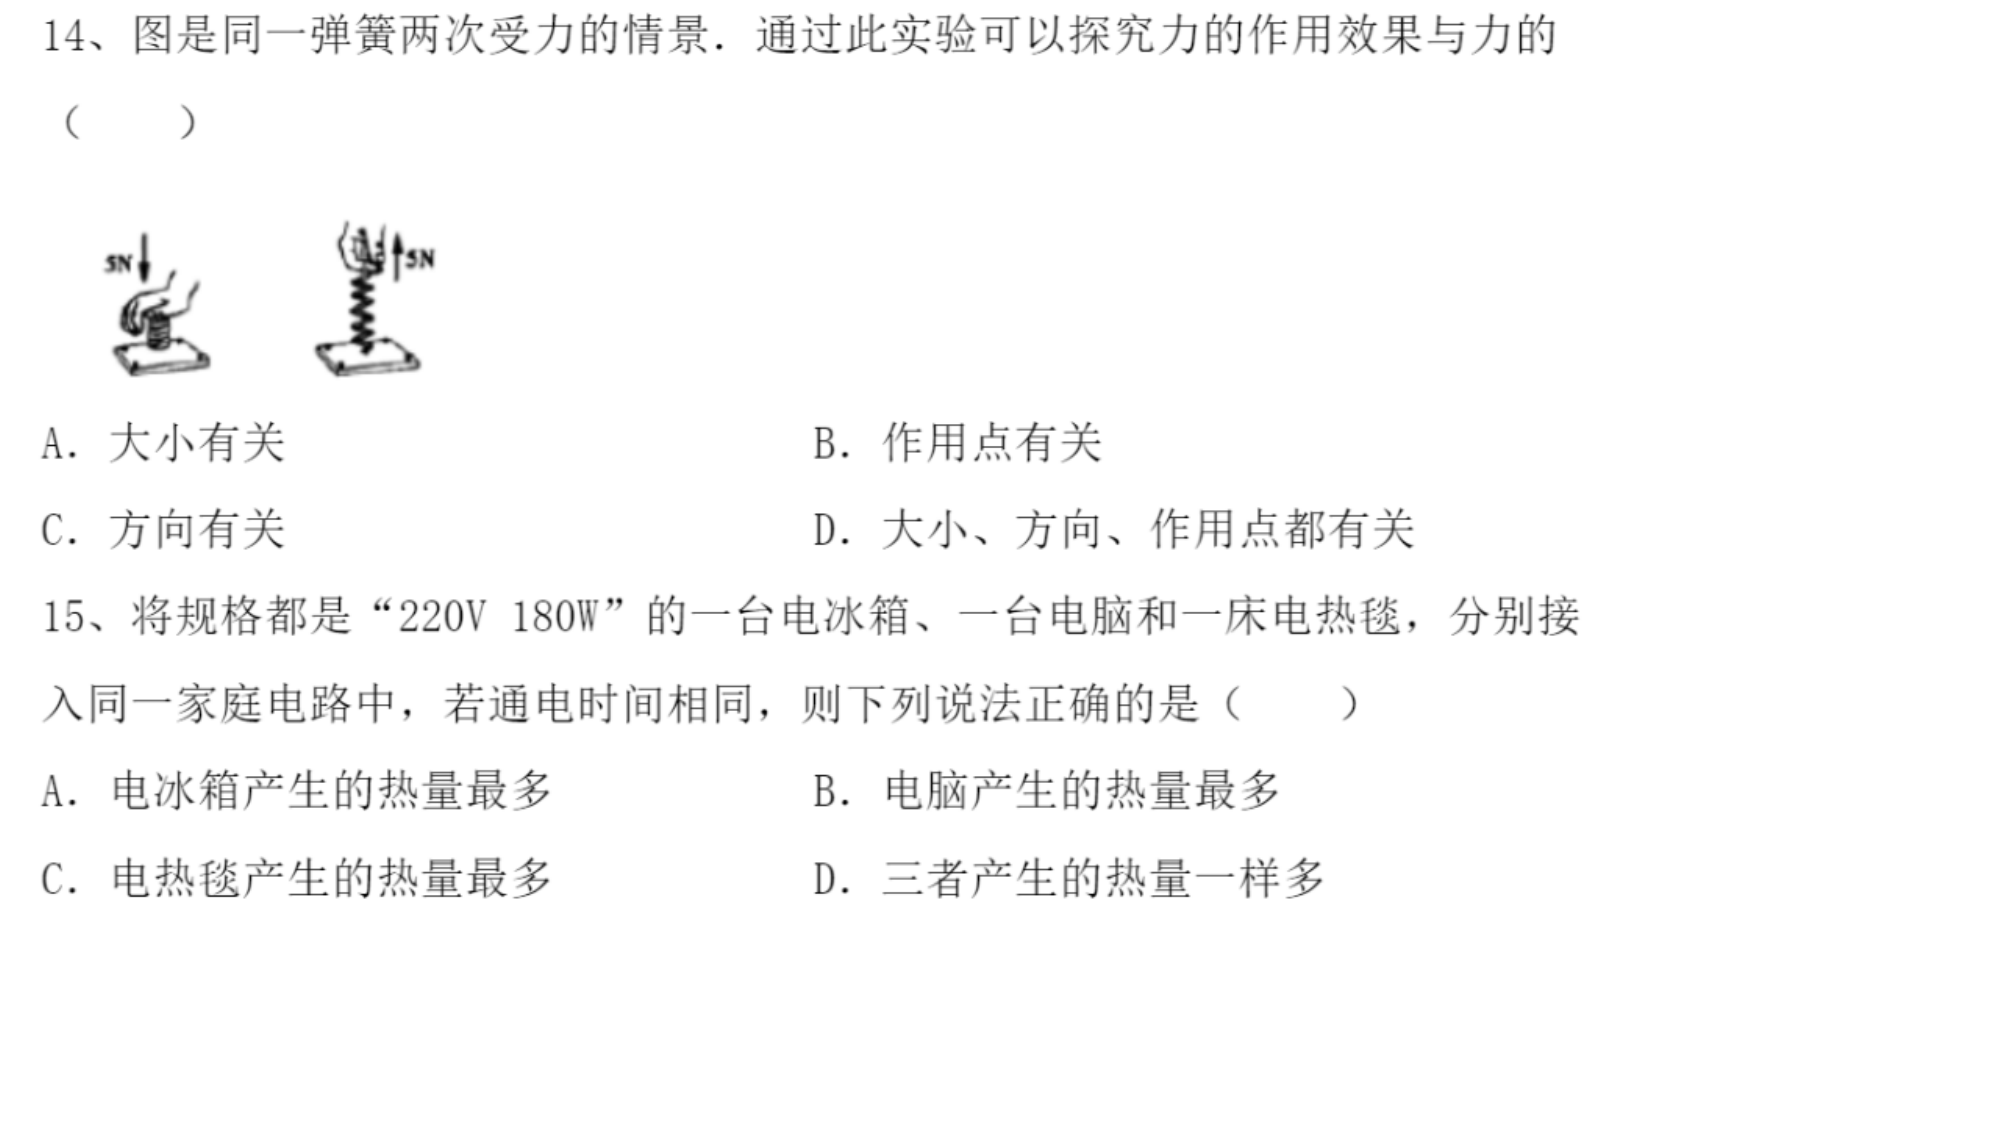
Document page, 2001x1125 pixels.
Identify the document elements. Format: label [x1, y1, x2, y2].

picture [0, 0, 1589, 905]
